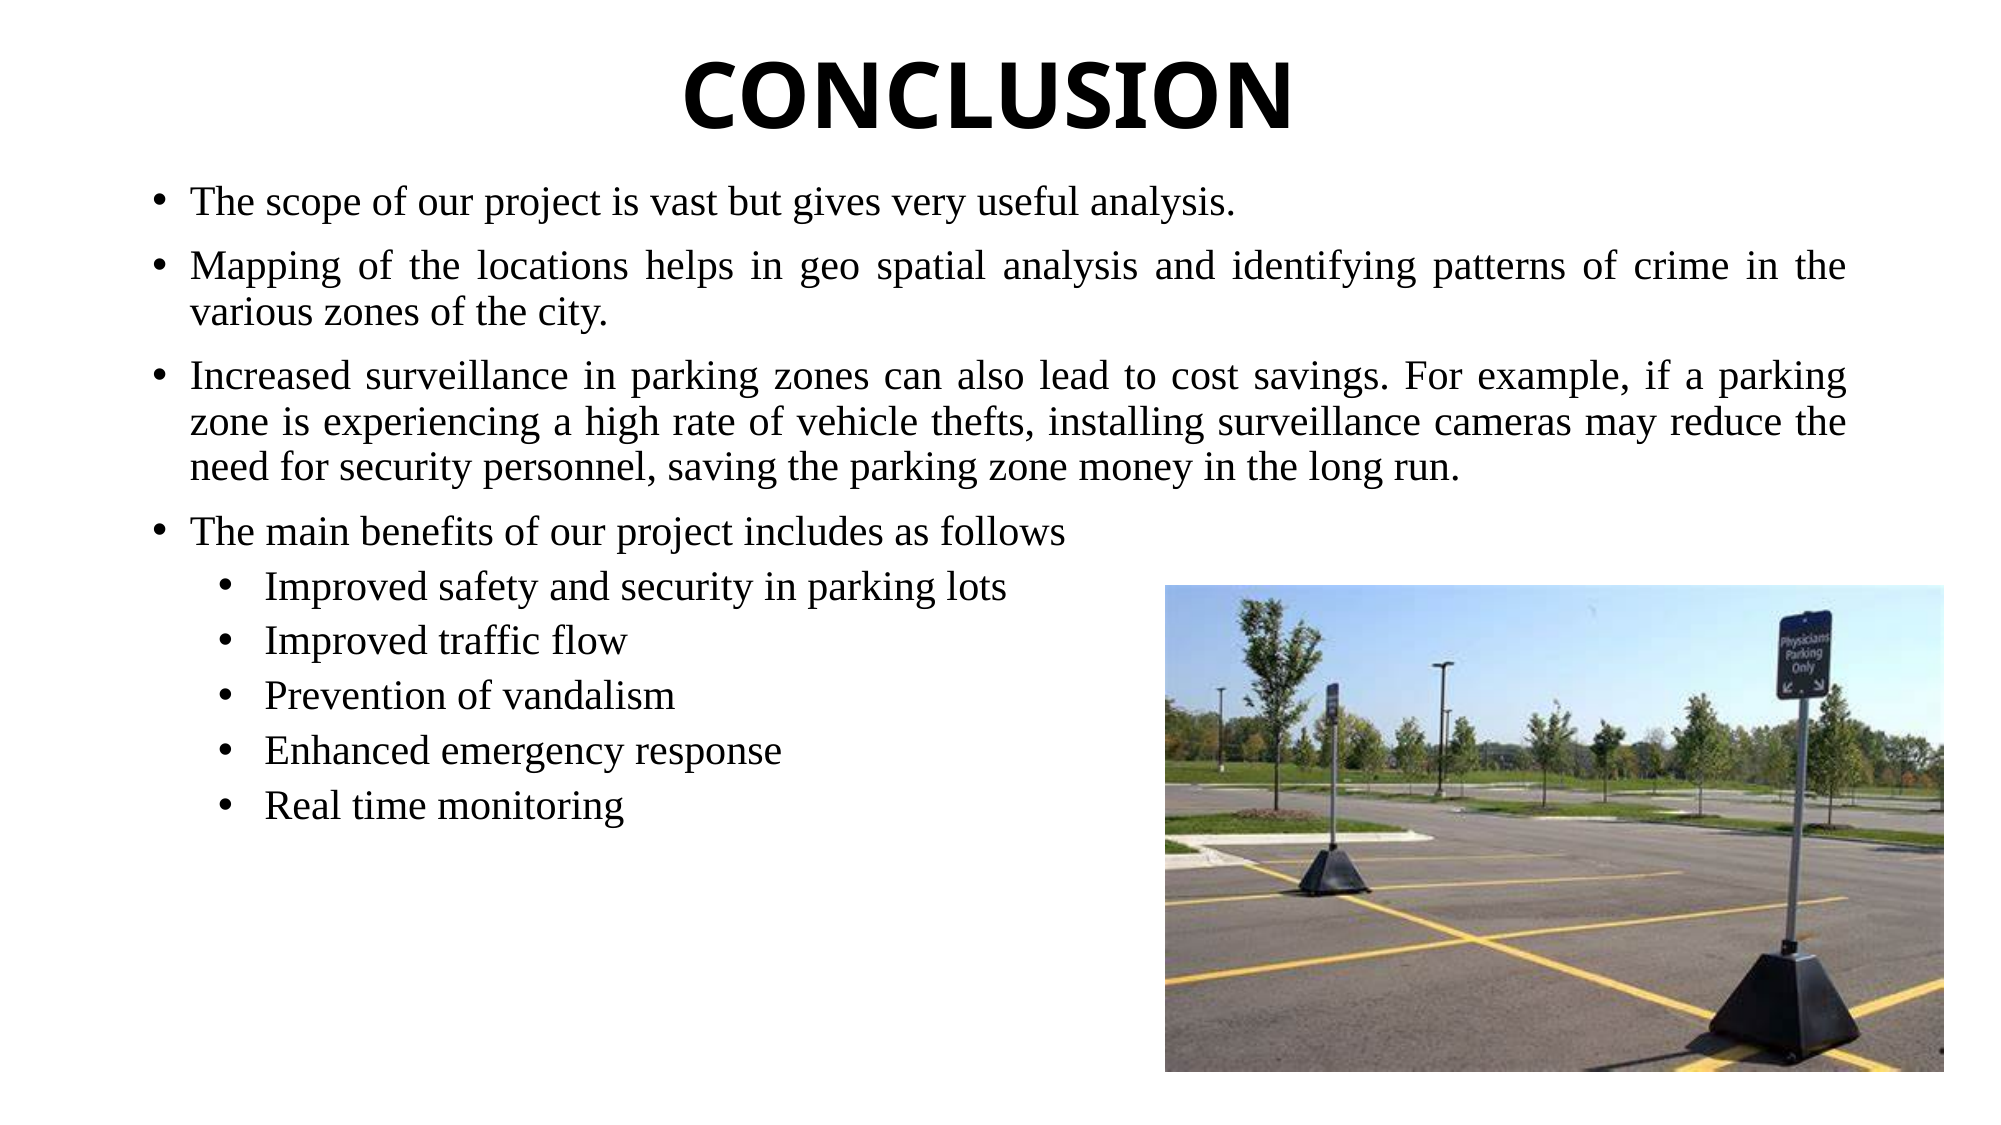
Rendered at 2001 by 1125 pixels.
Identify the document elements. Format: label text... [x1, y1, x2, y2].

title CONCLUSION [126, 39, 1852, 158]
picture [1165, 585, 1944, 1072]
list The scope of our project is vast but gives very useful analysis. Mapping of the locations helps in geo spatial analysis and identifying patterns of crime in the various zones of the city. Increased surveillance in parking zones can also lead to cost savings. For example, if a parking zone is experiencing a high rate of vehicle thefts, installing surveillance cameras may reduce the need for security personnel, saving the parking zone money in the long run. The main benefits of our project includes as follows Improved safety and security in parking lots Improved traffic flow Prevention of vandalism Enhanced emergency response Real time monitoring [137, 171, 1863, 841]
